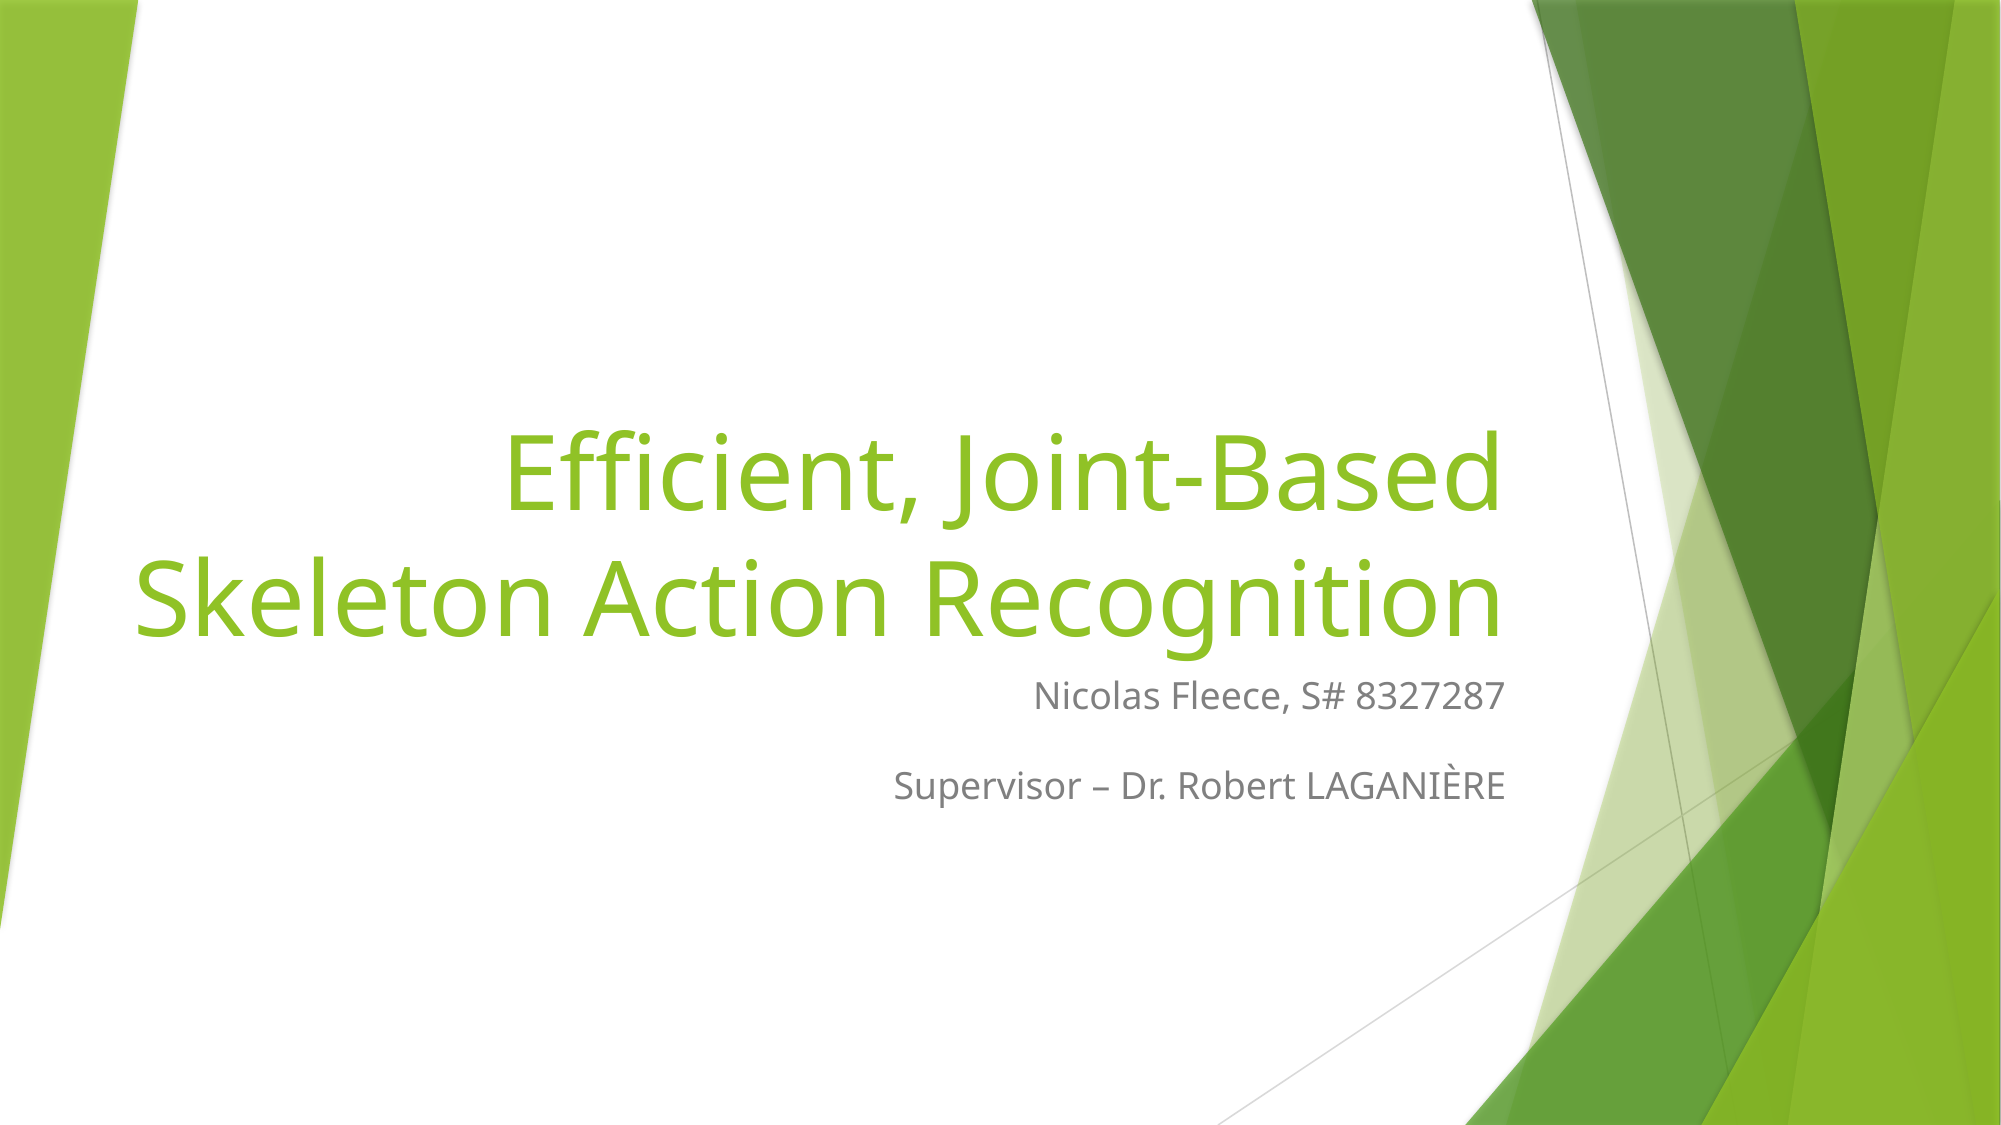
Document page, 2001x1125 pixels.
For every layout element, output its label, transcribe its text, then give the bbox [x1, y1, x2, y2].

subtitle Nicolas Fleece, S# 8327287 Supervisor – Dr. Robert LAGANIÈRE [247, 664, 1522, 845]
title Efficient, Joint-Based Skeleton Action Recognition [115, 394, 1522, 665]
